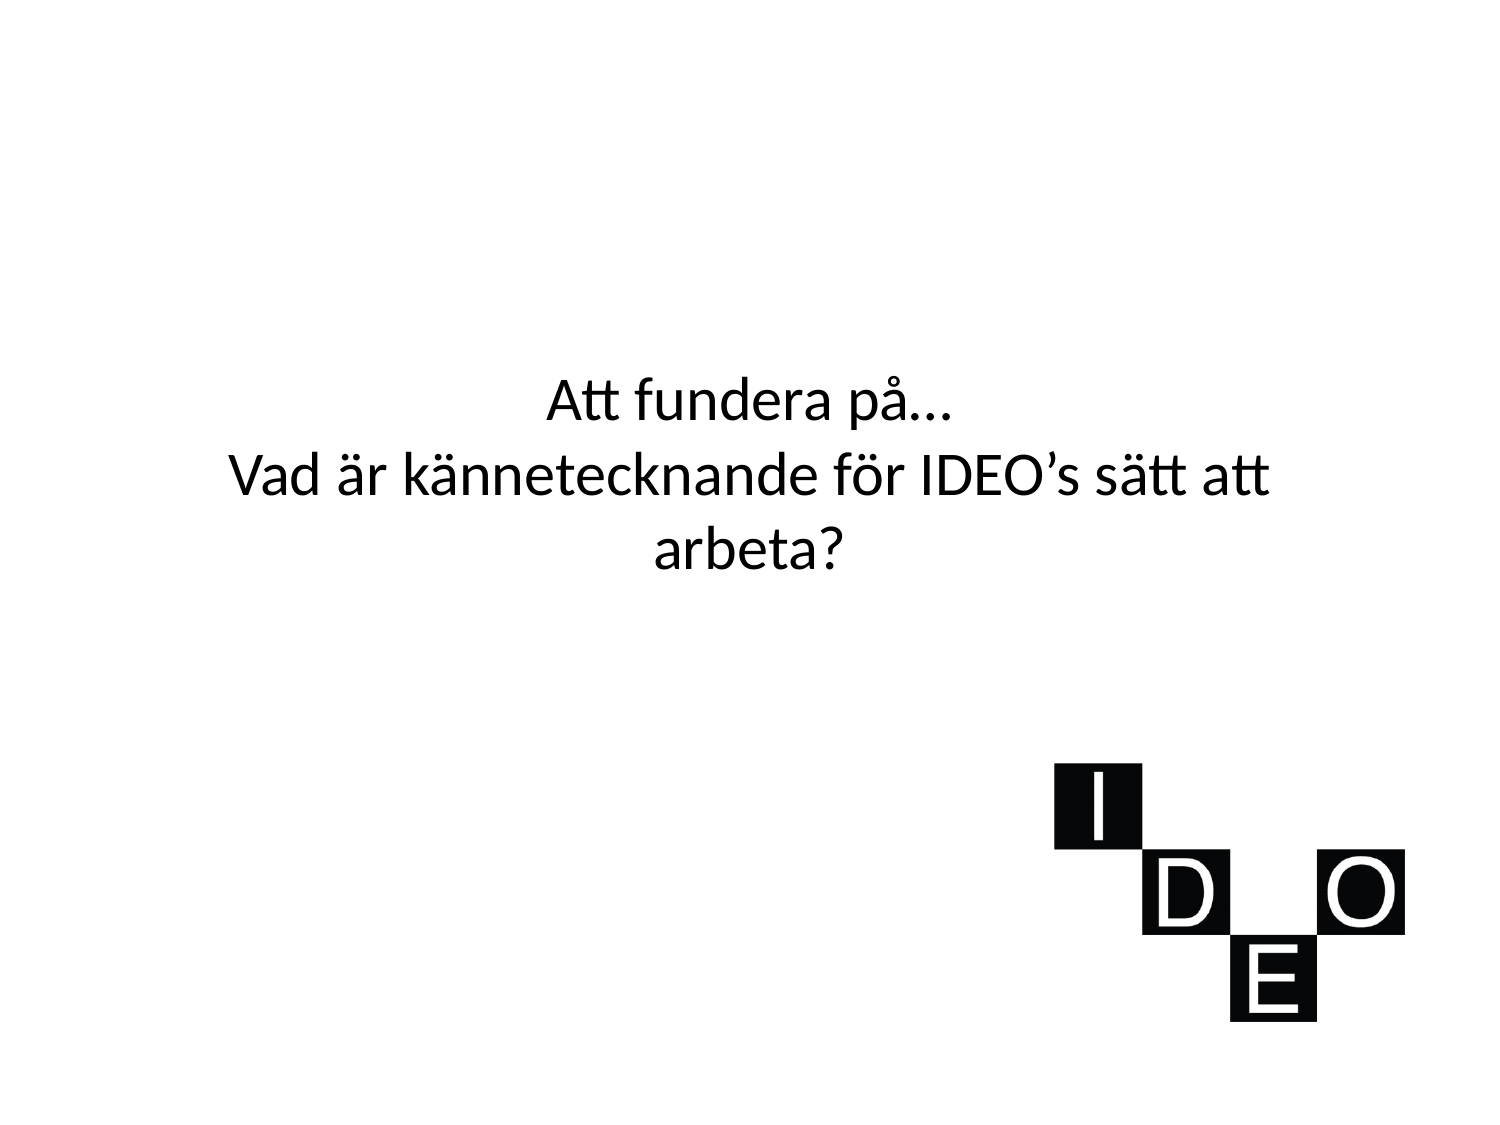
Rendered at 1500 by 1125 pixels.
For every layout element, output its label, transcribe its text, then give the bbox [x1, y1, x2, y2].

picture [1053, 762, 1406, 1022]
title Att fundera på… Vad är kännetecknande för IDEO’s sätt att arbeta? [112, 349, 1388, 591]
